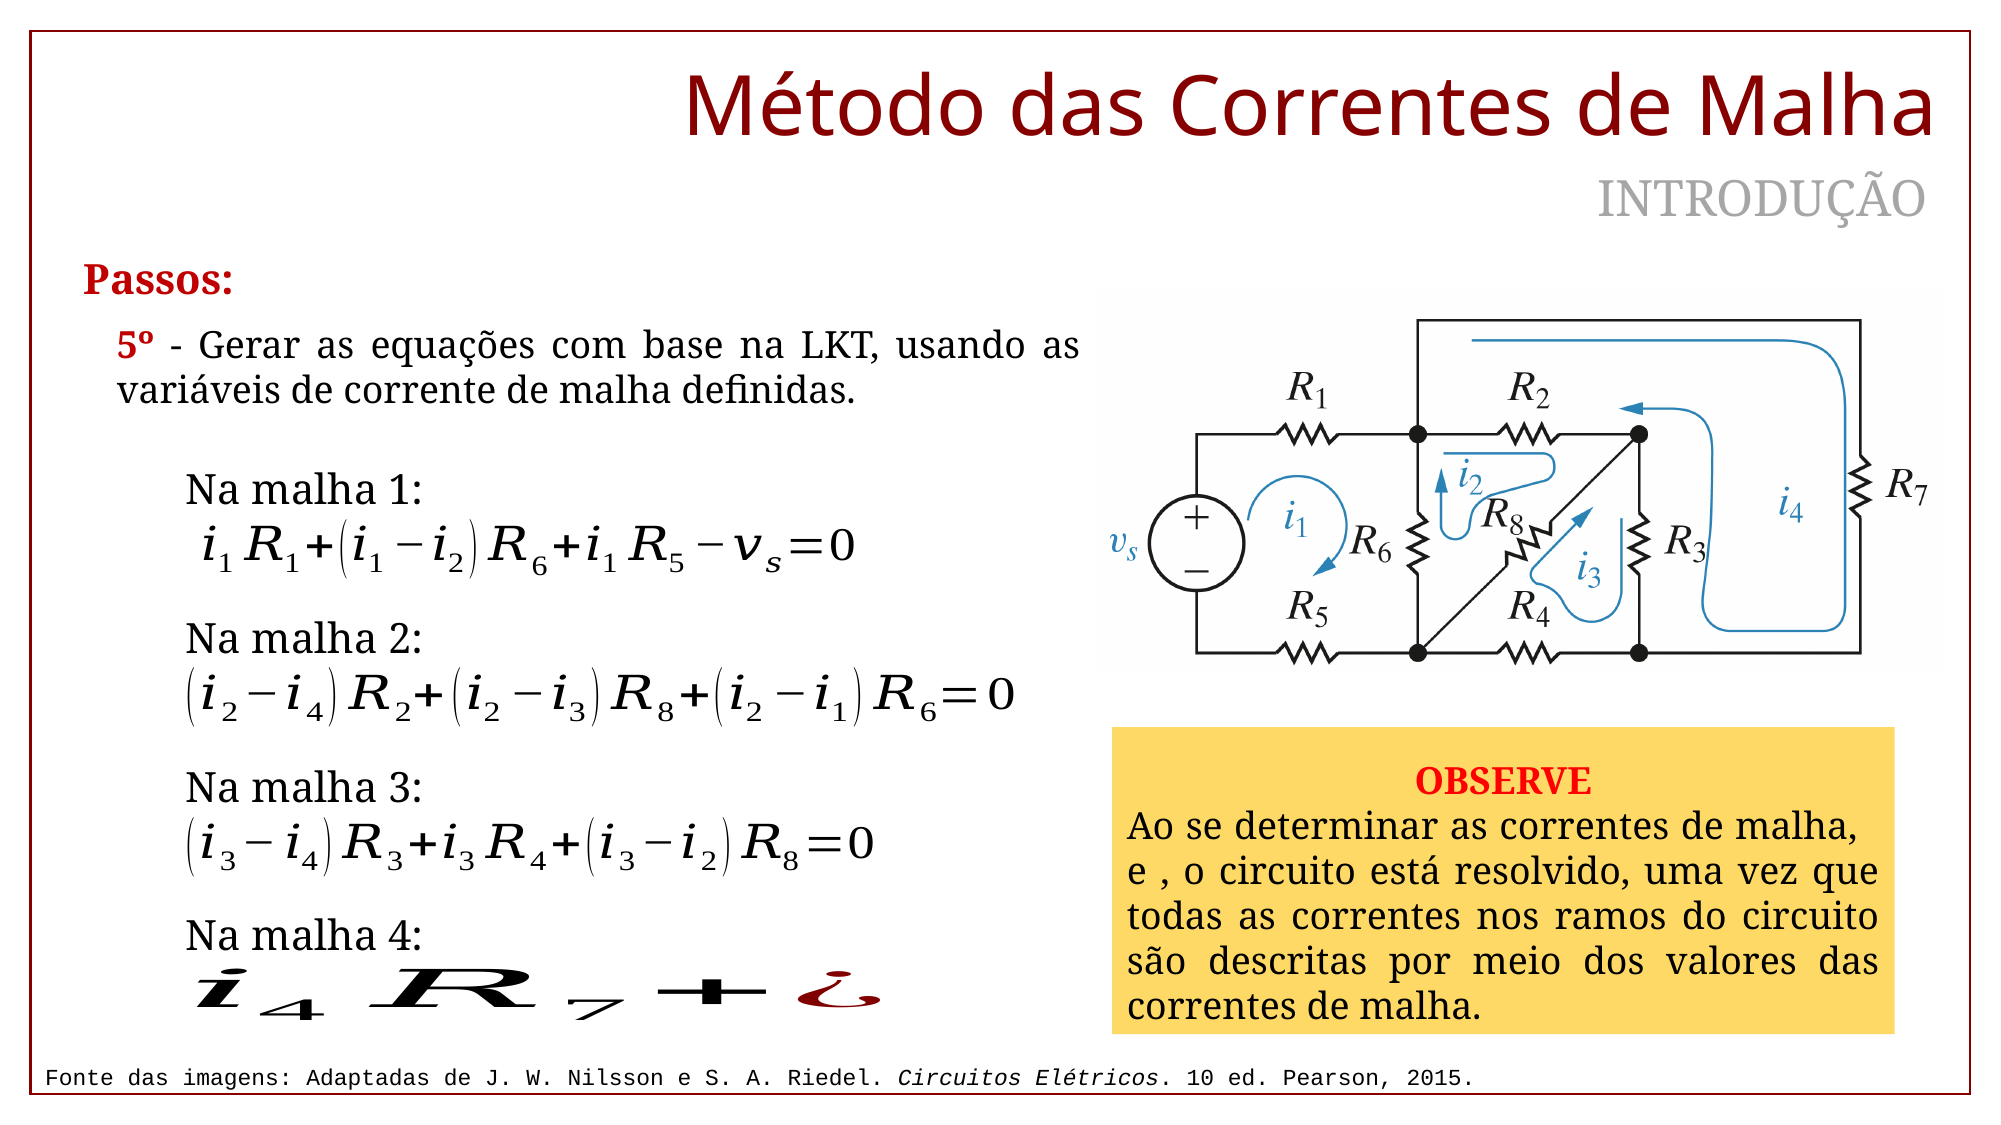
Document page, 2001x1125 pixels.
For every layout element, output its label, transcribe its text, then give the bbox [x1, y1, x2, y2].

text_box Passos: [68, 220, 1016, 311]
text_box [29, 30, 1971, 1095]
text_box Método das Correntes de Malha [449, 65, 1950, 159]
text_box Na malha 4: [171, 875, 577, 966]
picture [1097, 287, 1948, 674]
text_box Na malha 1: [171, 430, 577, 521]
text_box Na malha 3: [171, 728, 577, 819]
text_box Na malha 2: [171, 579, 577, 670]
text_box INTRODUÇÃO [1582, 159, 1943, 234]
text_box Fonte das imagens: Adaptadas de J. W. Nilsson e S. A. Riedel. Circuitos Elétricos. 10 ed. Pearson, 2015. [30, 1054, 1920, 1097]
